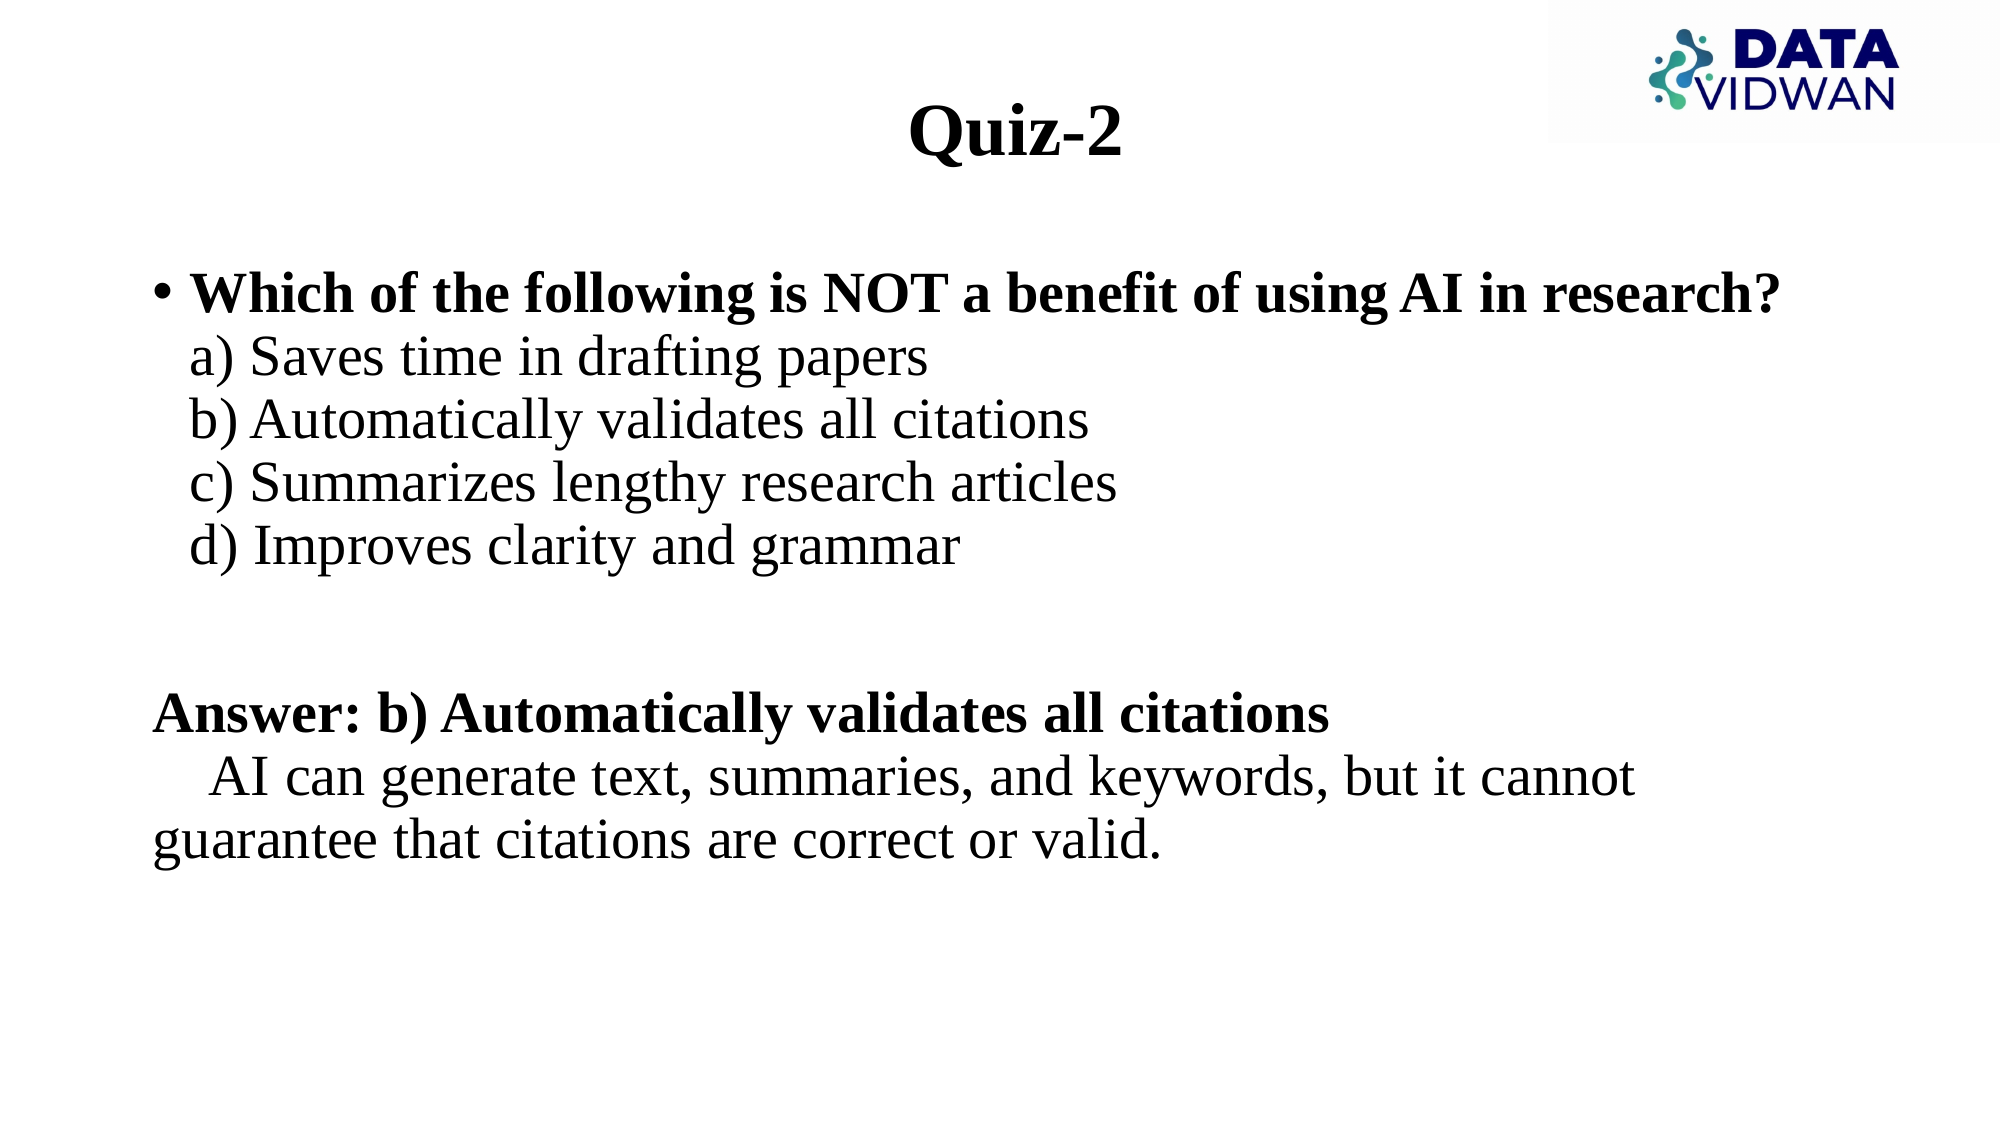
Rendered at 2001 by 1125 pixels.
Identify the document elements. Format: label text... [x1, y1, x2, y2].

picture [1548, 0, 2000, 143]
list Which of the following is NOT a benefit of using AI in research? a) Saves time in drafting papers b) Automatically validates all citations c) Summarizes lengthy research articles d) Improves clarity and grammar Answer: b) Automatically validates all citations 🔎 AI can generate text, summaries, and keywords, but it cannot guarantee that citations are correct or valid. [137, 254, 1863, 1014]
text_box Quiz-2 [169, 73, 1863, 178]
